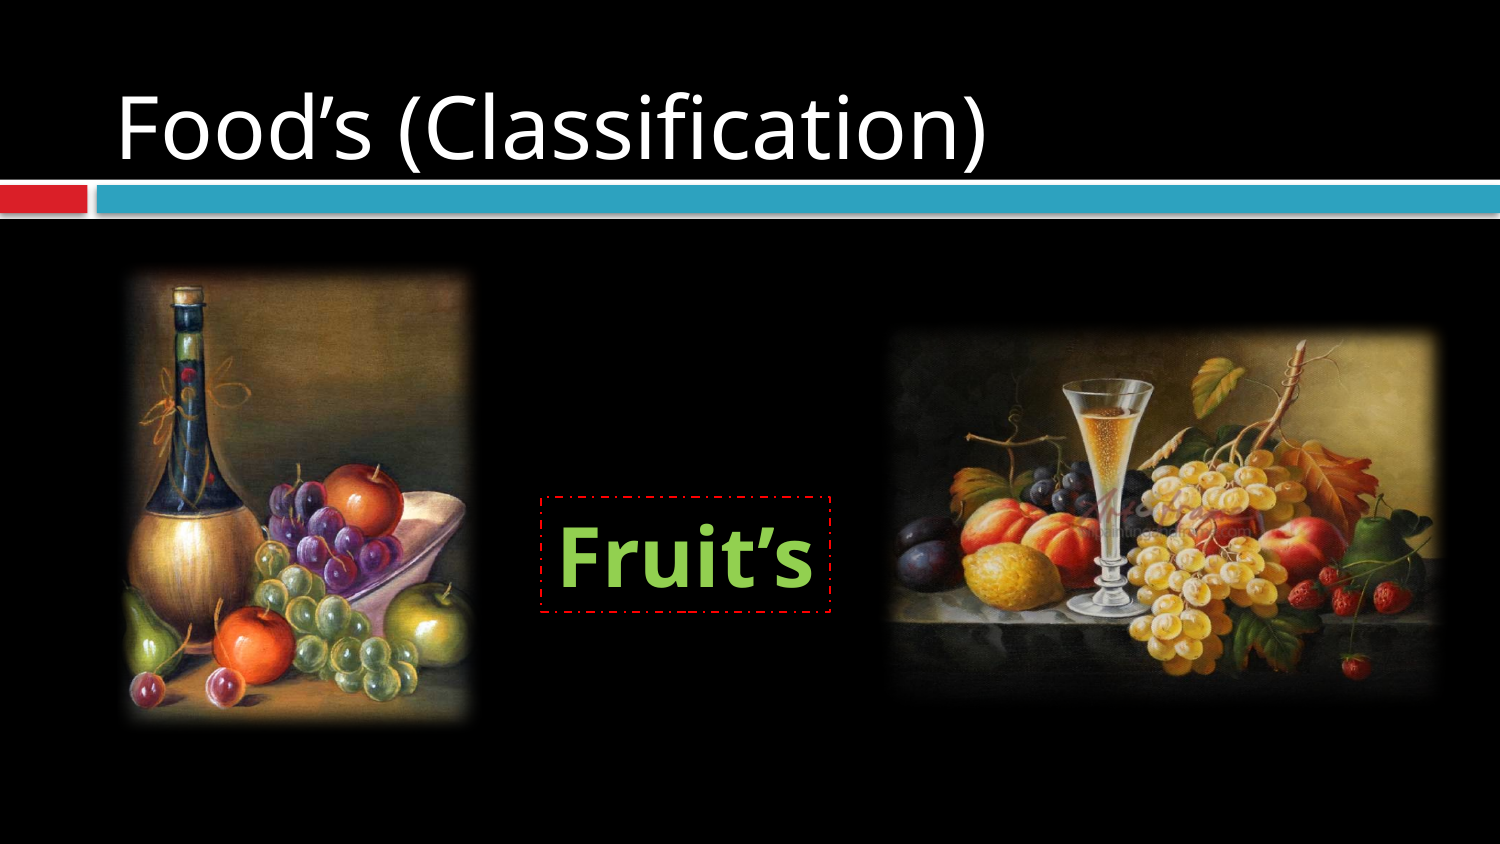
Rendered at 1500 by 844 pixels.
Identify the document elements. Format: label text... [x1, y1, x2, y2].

picture [874, 316, 1451, 714]
title Food’s (Classification) [99, 12, 1425, 185]
picture [112, 257, 485, 736]
text_box Fruit’s [541, 496, 830, 612]
